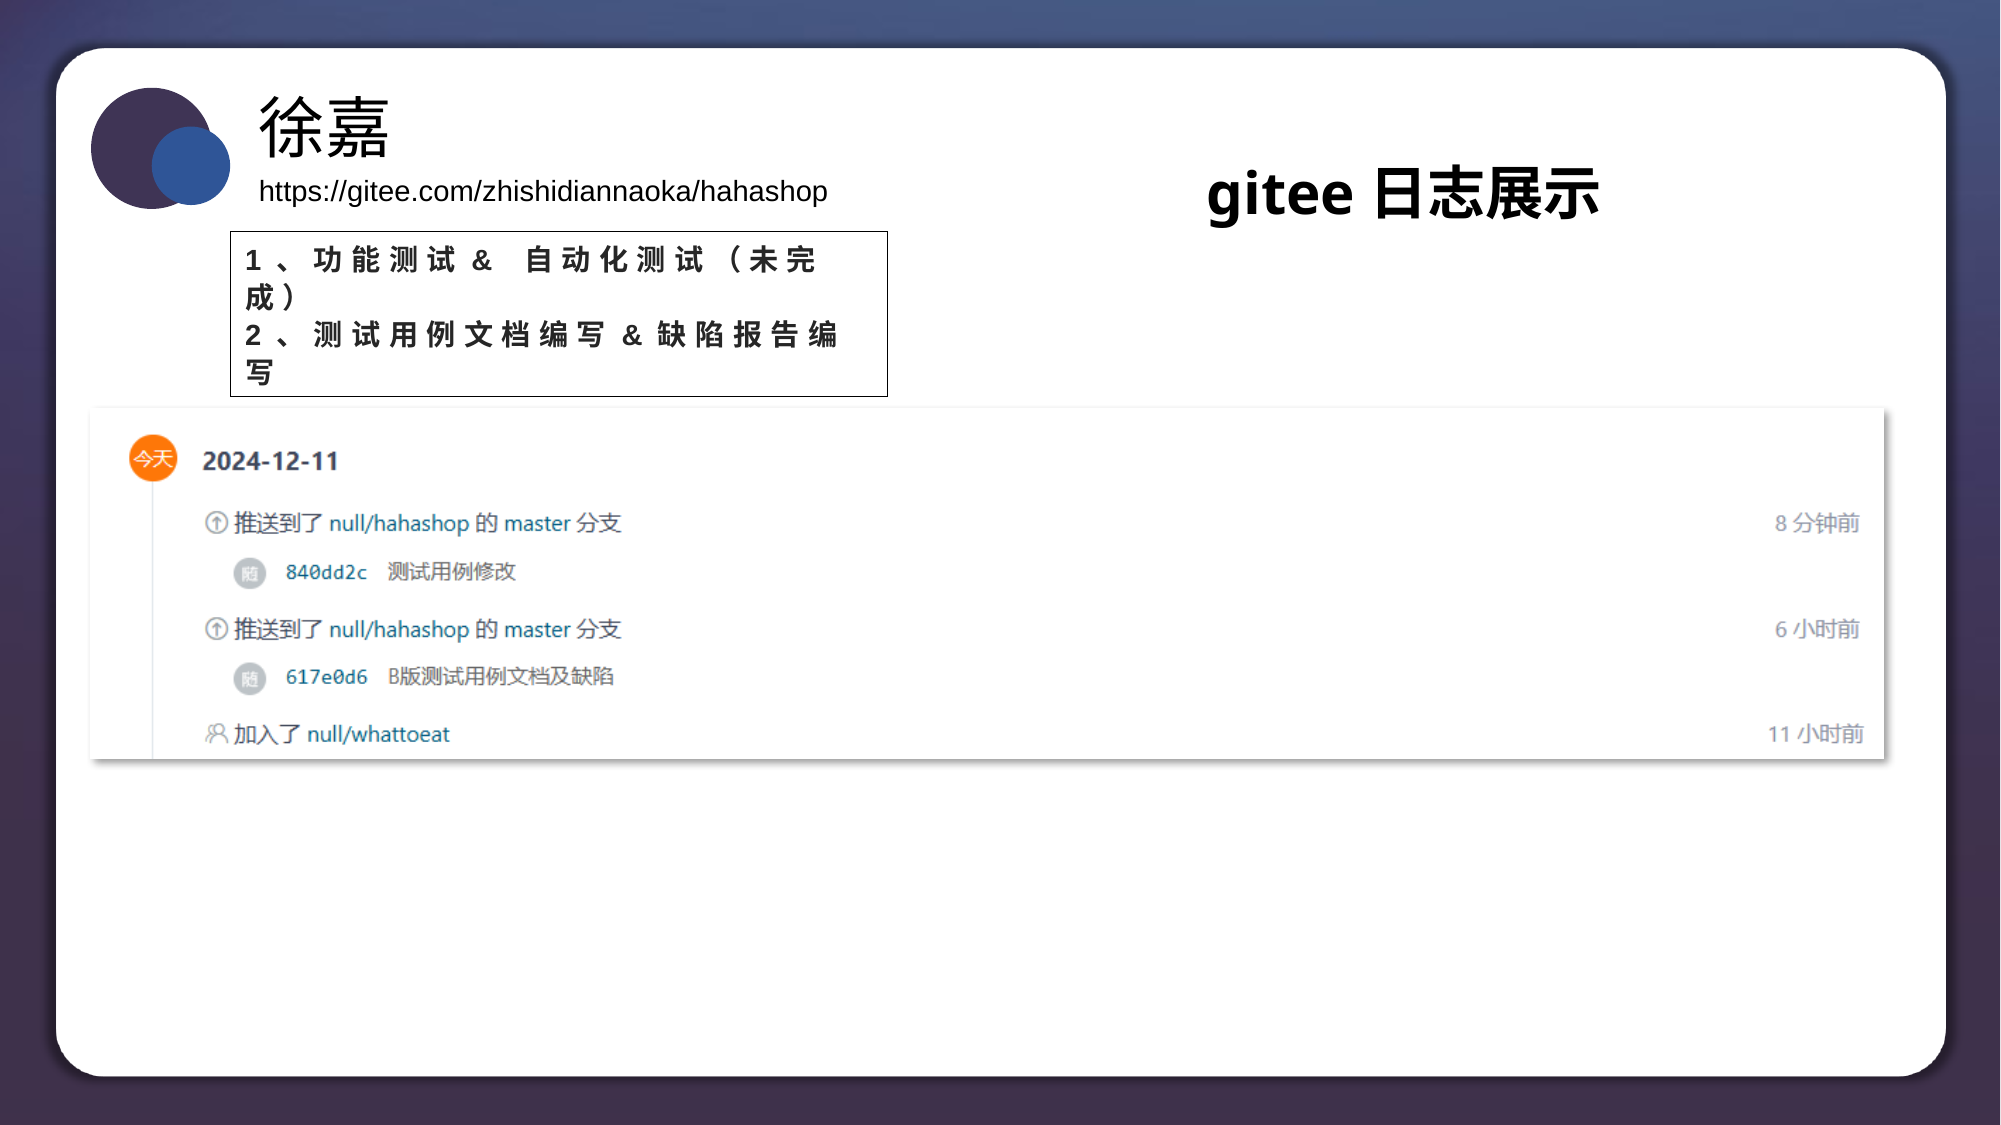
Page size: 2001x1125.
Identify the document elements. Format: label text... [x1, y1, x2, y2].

text_box https://gitee.com/zhishidiannaoka/hahashop [244, 165, 850, 215]
text_box 1、功能测试& 自动化测试（未完成） 2、测试用例文档编写&缺陷报告编写 [230, 231, 888, 397]
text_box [91, 87, 231, 209]
text_box gitee日志展示 [1191, 149, 1618, 234]
picture [0, 0, 2001, 1125]
text_box 徐嘉 [244, 78, 729, 165]
